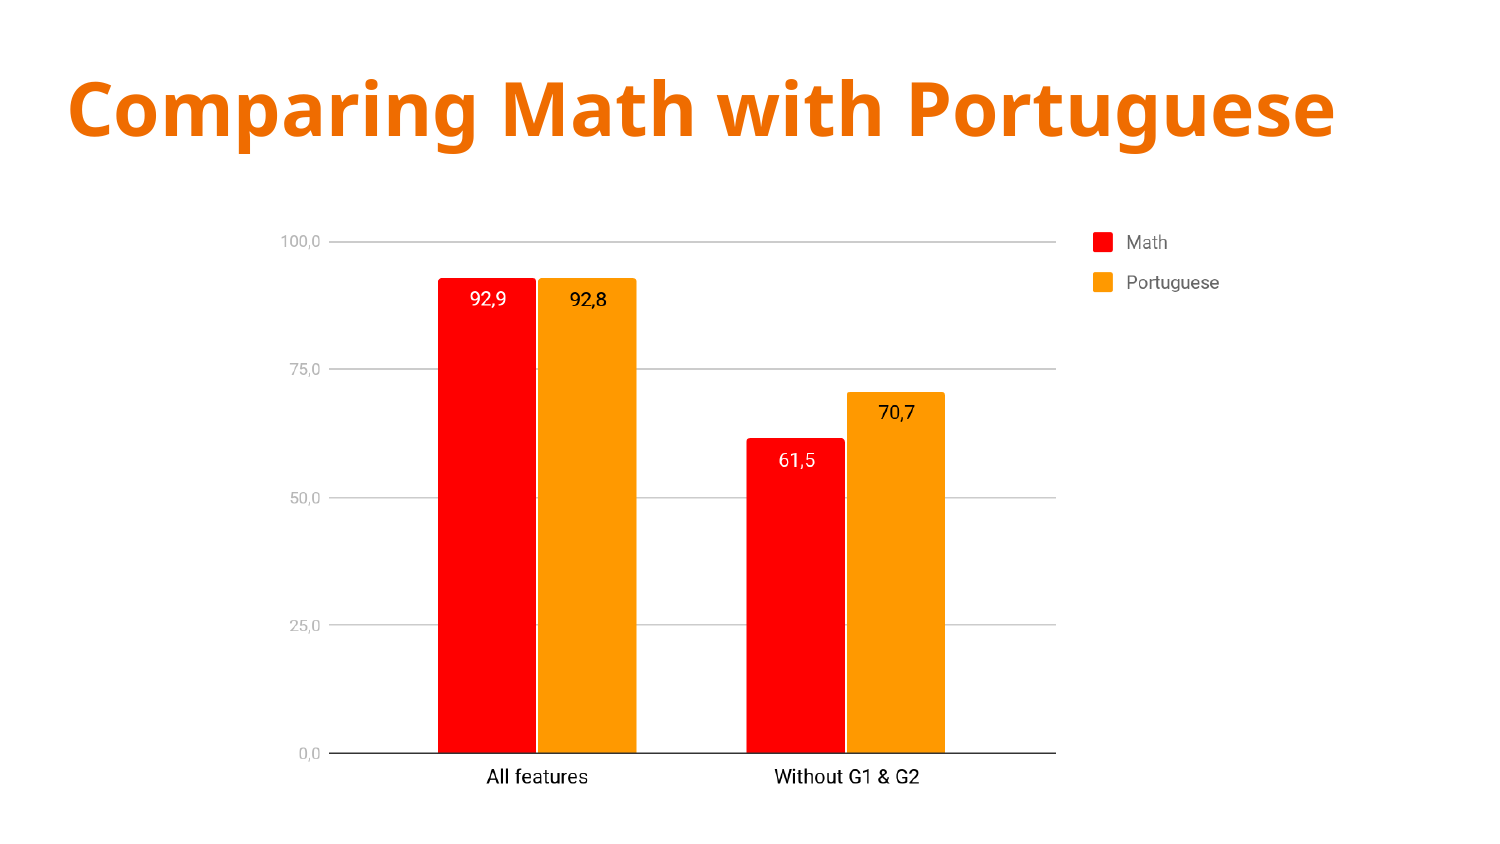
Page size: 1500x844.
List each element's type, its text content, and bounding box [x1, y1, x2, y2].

picture [249, 199, 1251, 819]
title Comparing Math with Portuguese [51, 46, 1449, 163]
